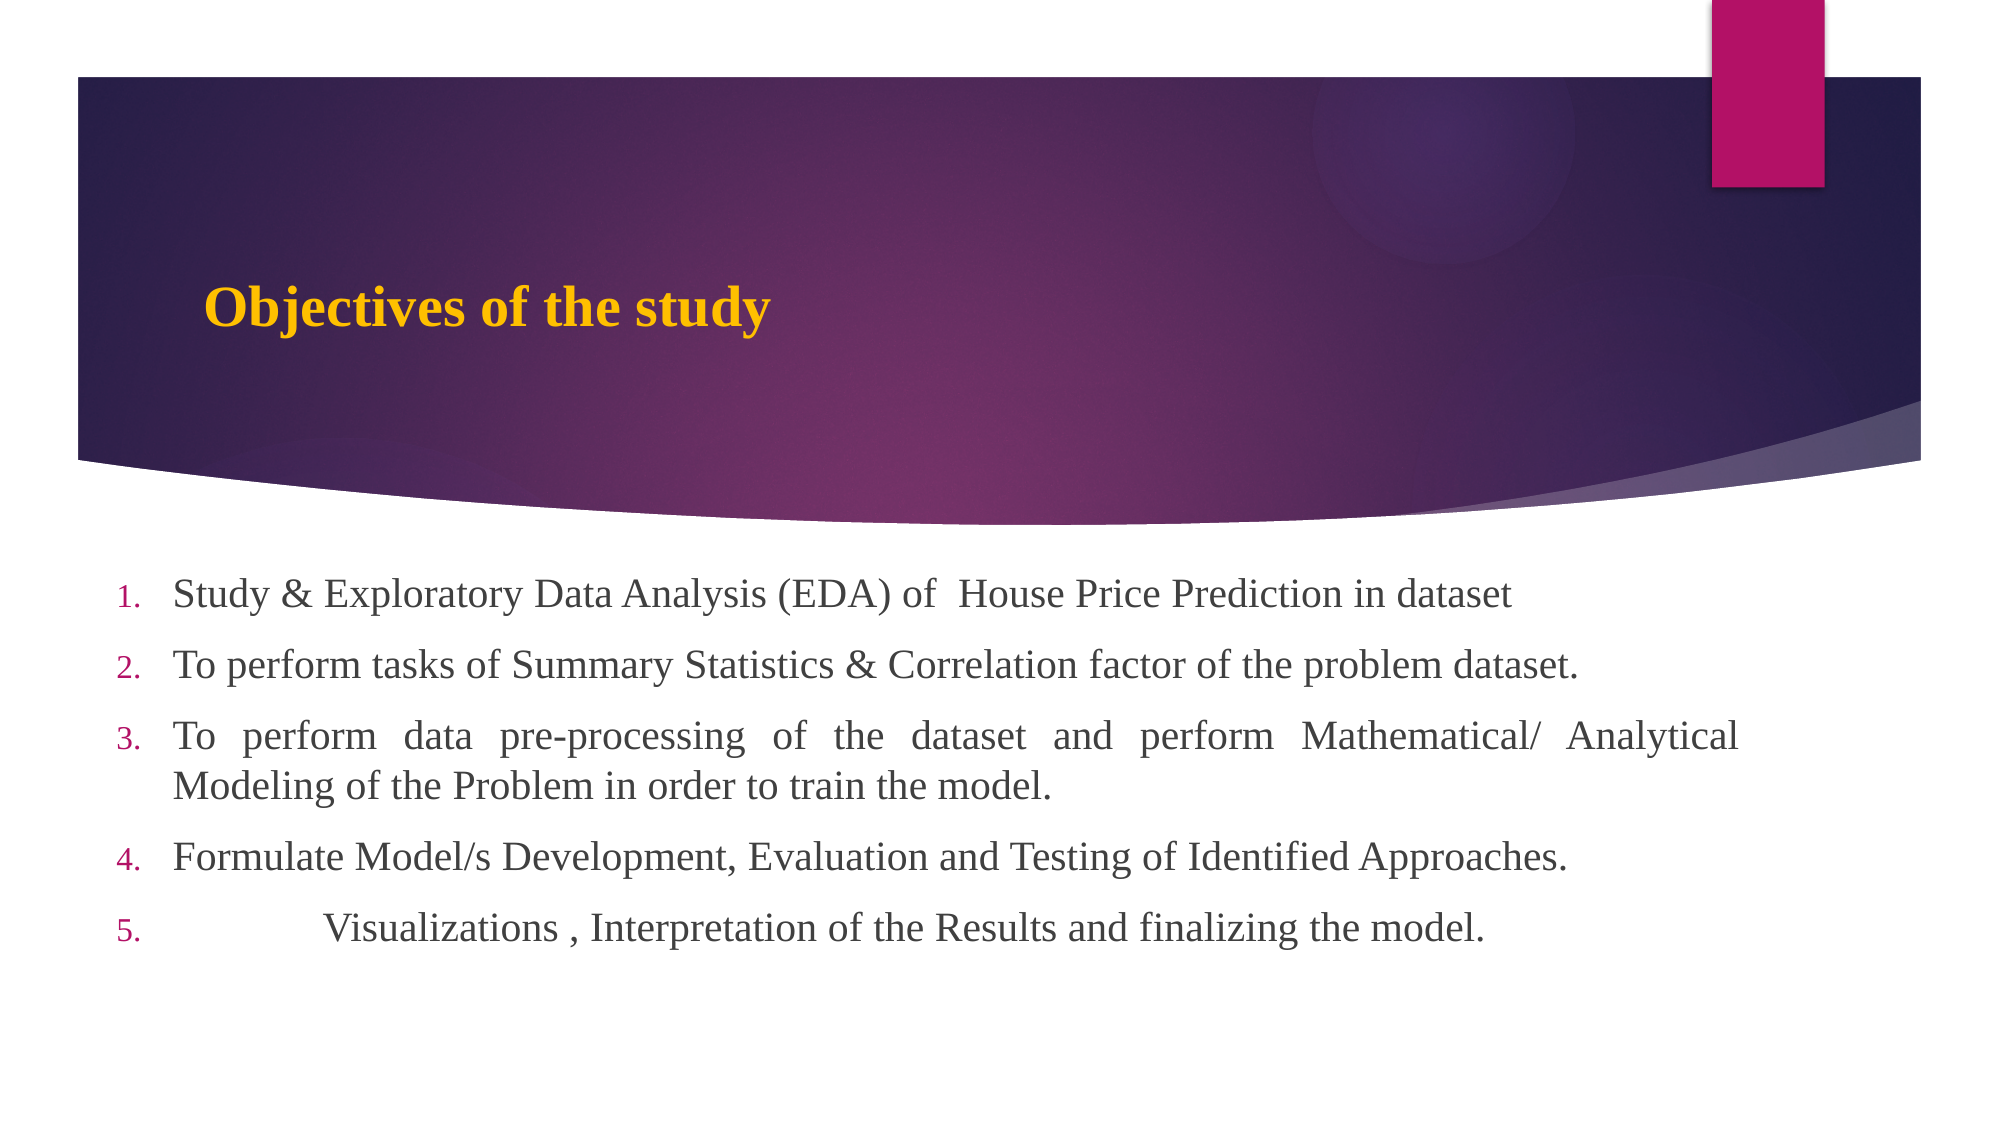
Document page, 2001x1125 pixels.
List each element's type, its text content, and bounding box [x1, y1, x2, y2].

list Study & Exploratory Data Analysis (EDA) of House Price Prediction in dataset To perform tasks of Summary Statistics & Correlation factor of the problem dataset. To perform data pre-processing of the dataset and perform Mathematical/ Analytical Modeling of the Problem in order to train the model. Formulate Model/s Development, Evaluation and Testing of Identified Approaches. Visualizations , Interpretation of the Results and finalizing the model. [101, 557, 1756, 1080]
title Objectives of the study [188, 174, 1004, 467]
